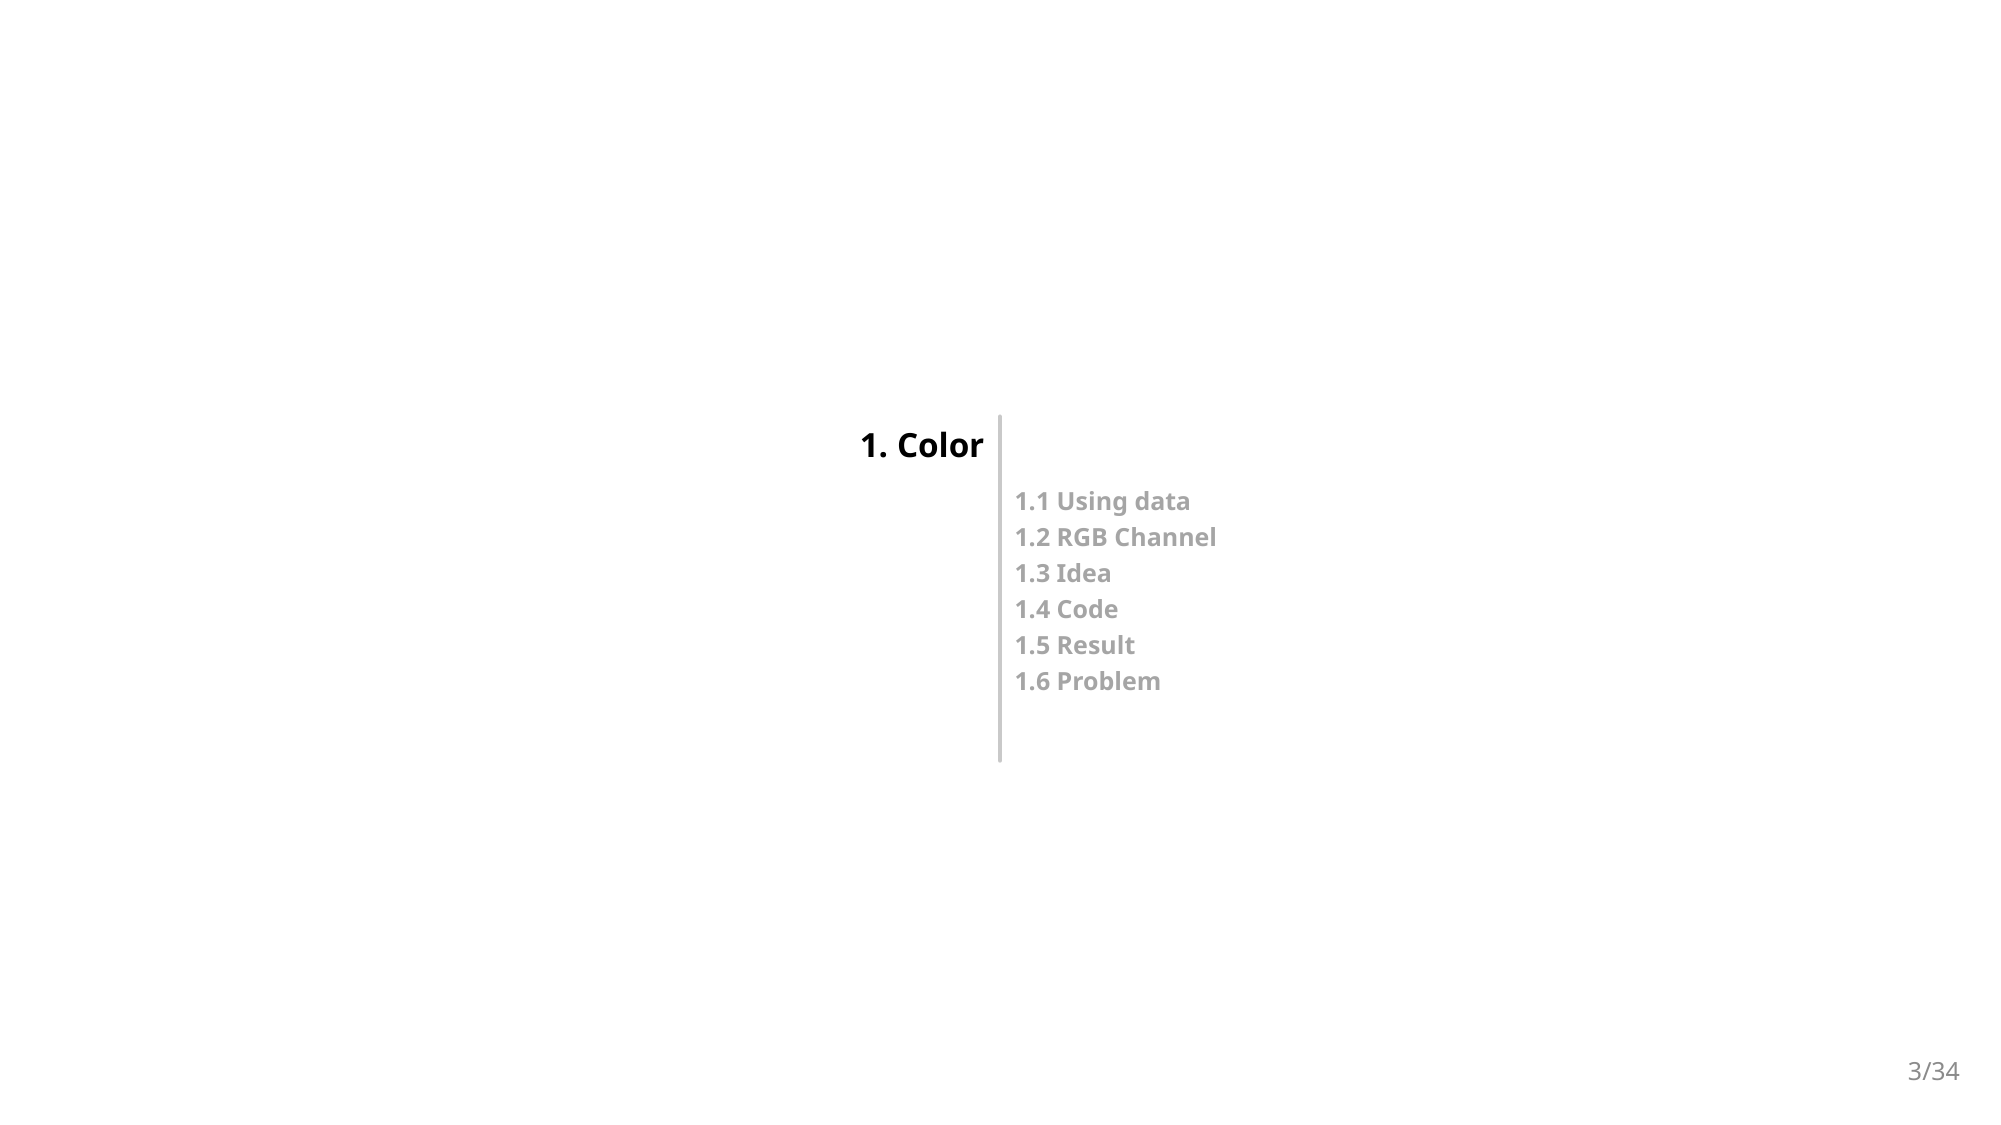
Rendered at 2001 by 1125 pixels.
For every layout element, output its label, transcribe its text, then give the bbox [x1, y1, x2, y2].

text_box 1. Color [845, 416, 998, 472]
text_box 1.1 Using data 1.2 RGB Channel 1.3 Idea 1.4 Code 1.5 Result 1.6 Problem [1001, 472, 1374, 703]
slide_number 3/34 [1524, 1042, 1975, 1103]
